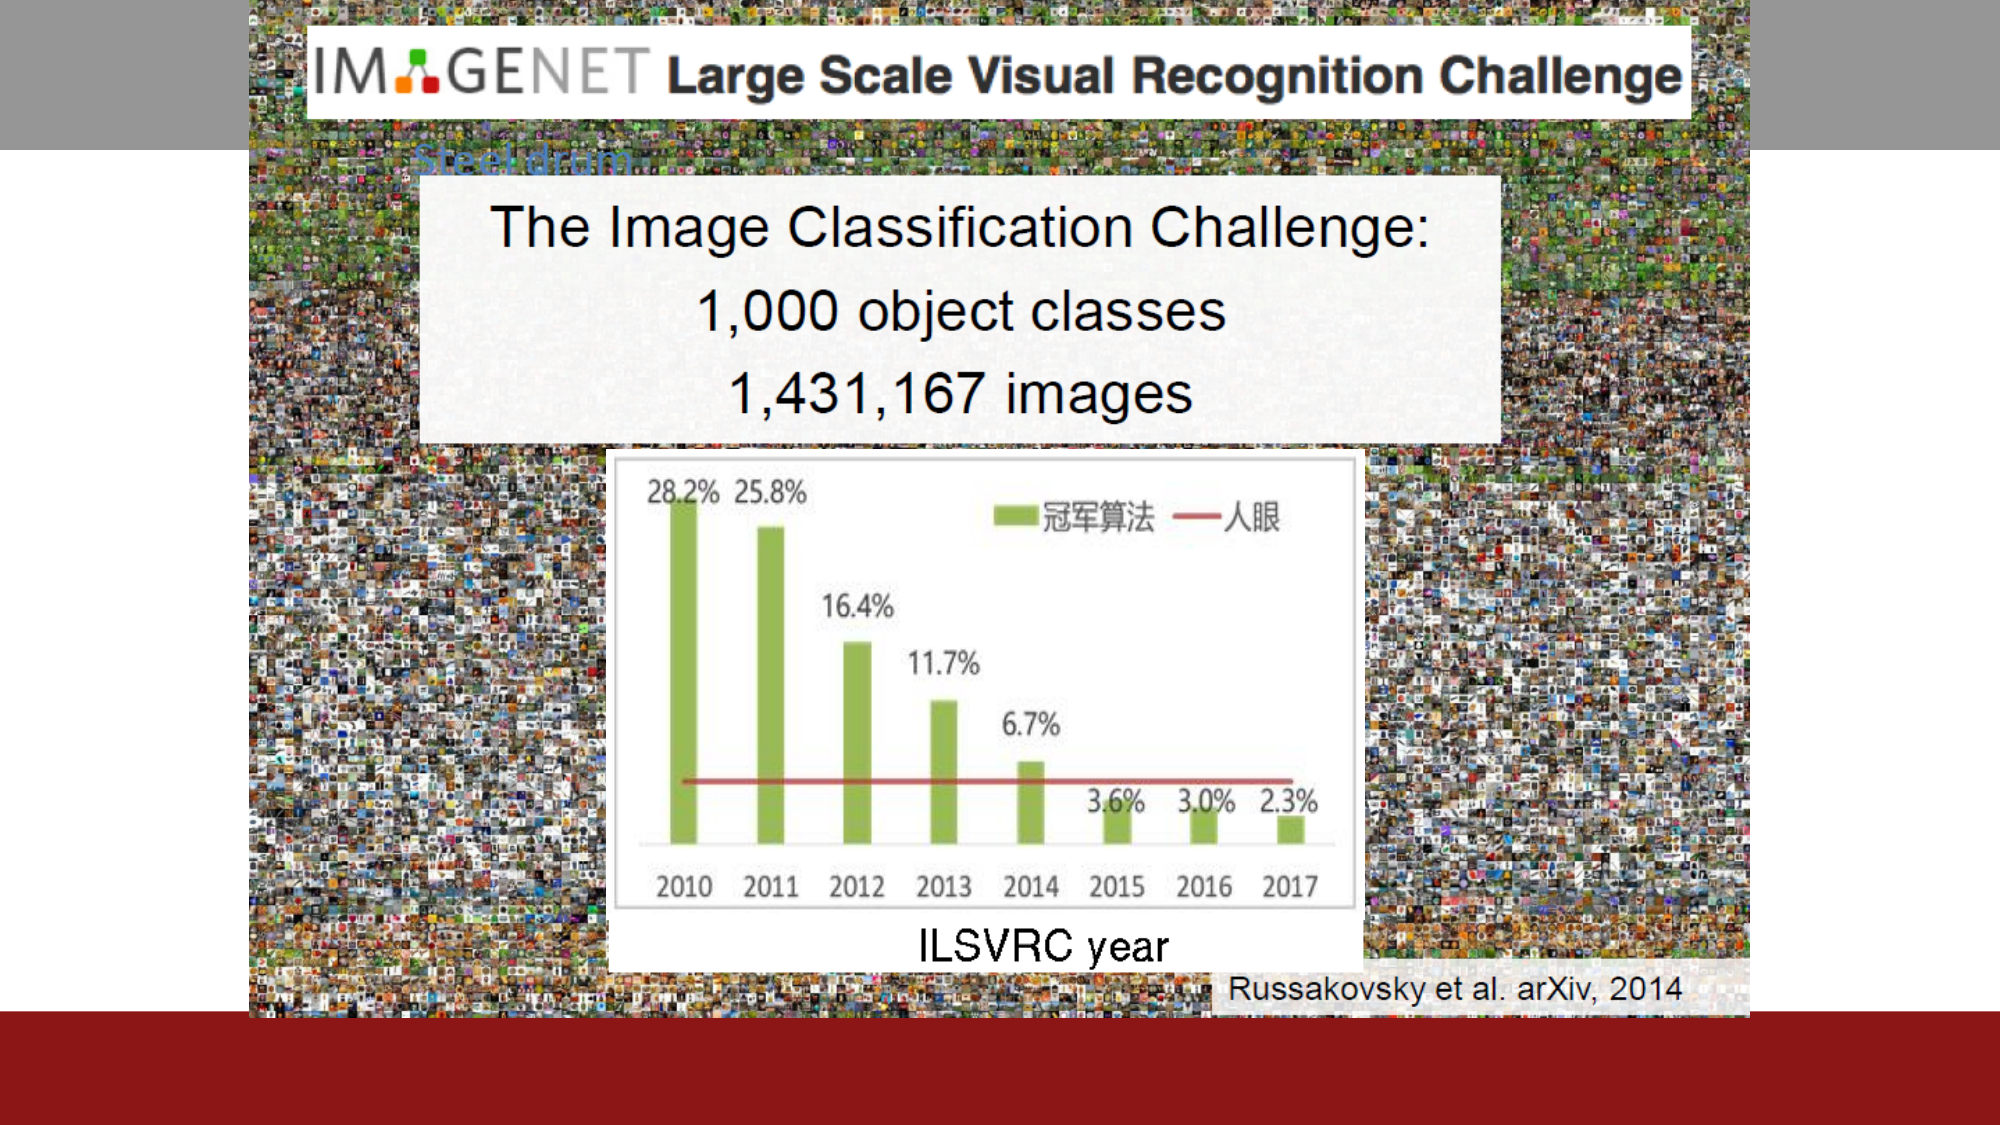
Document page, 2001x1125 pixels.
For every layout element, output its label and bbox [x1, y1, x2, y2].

picture [249, 0, 1751, 1018]
